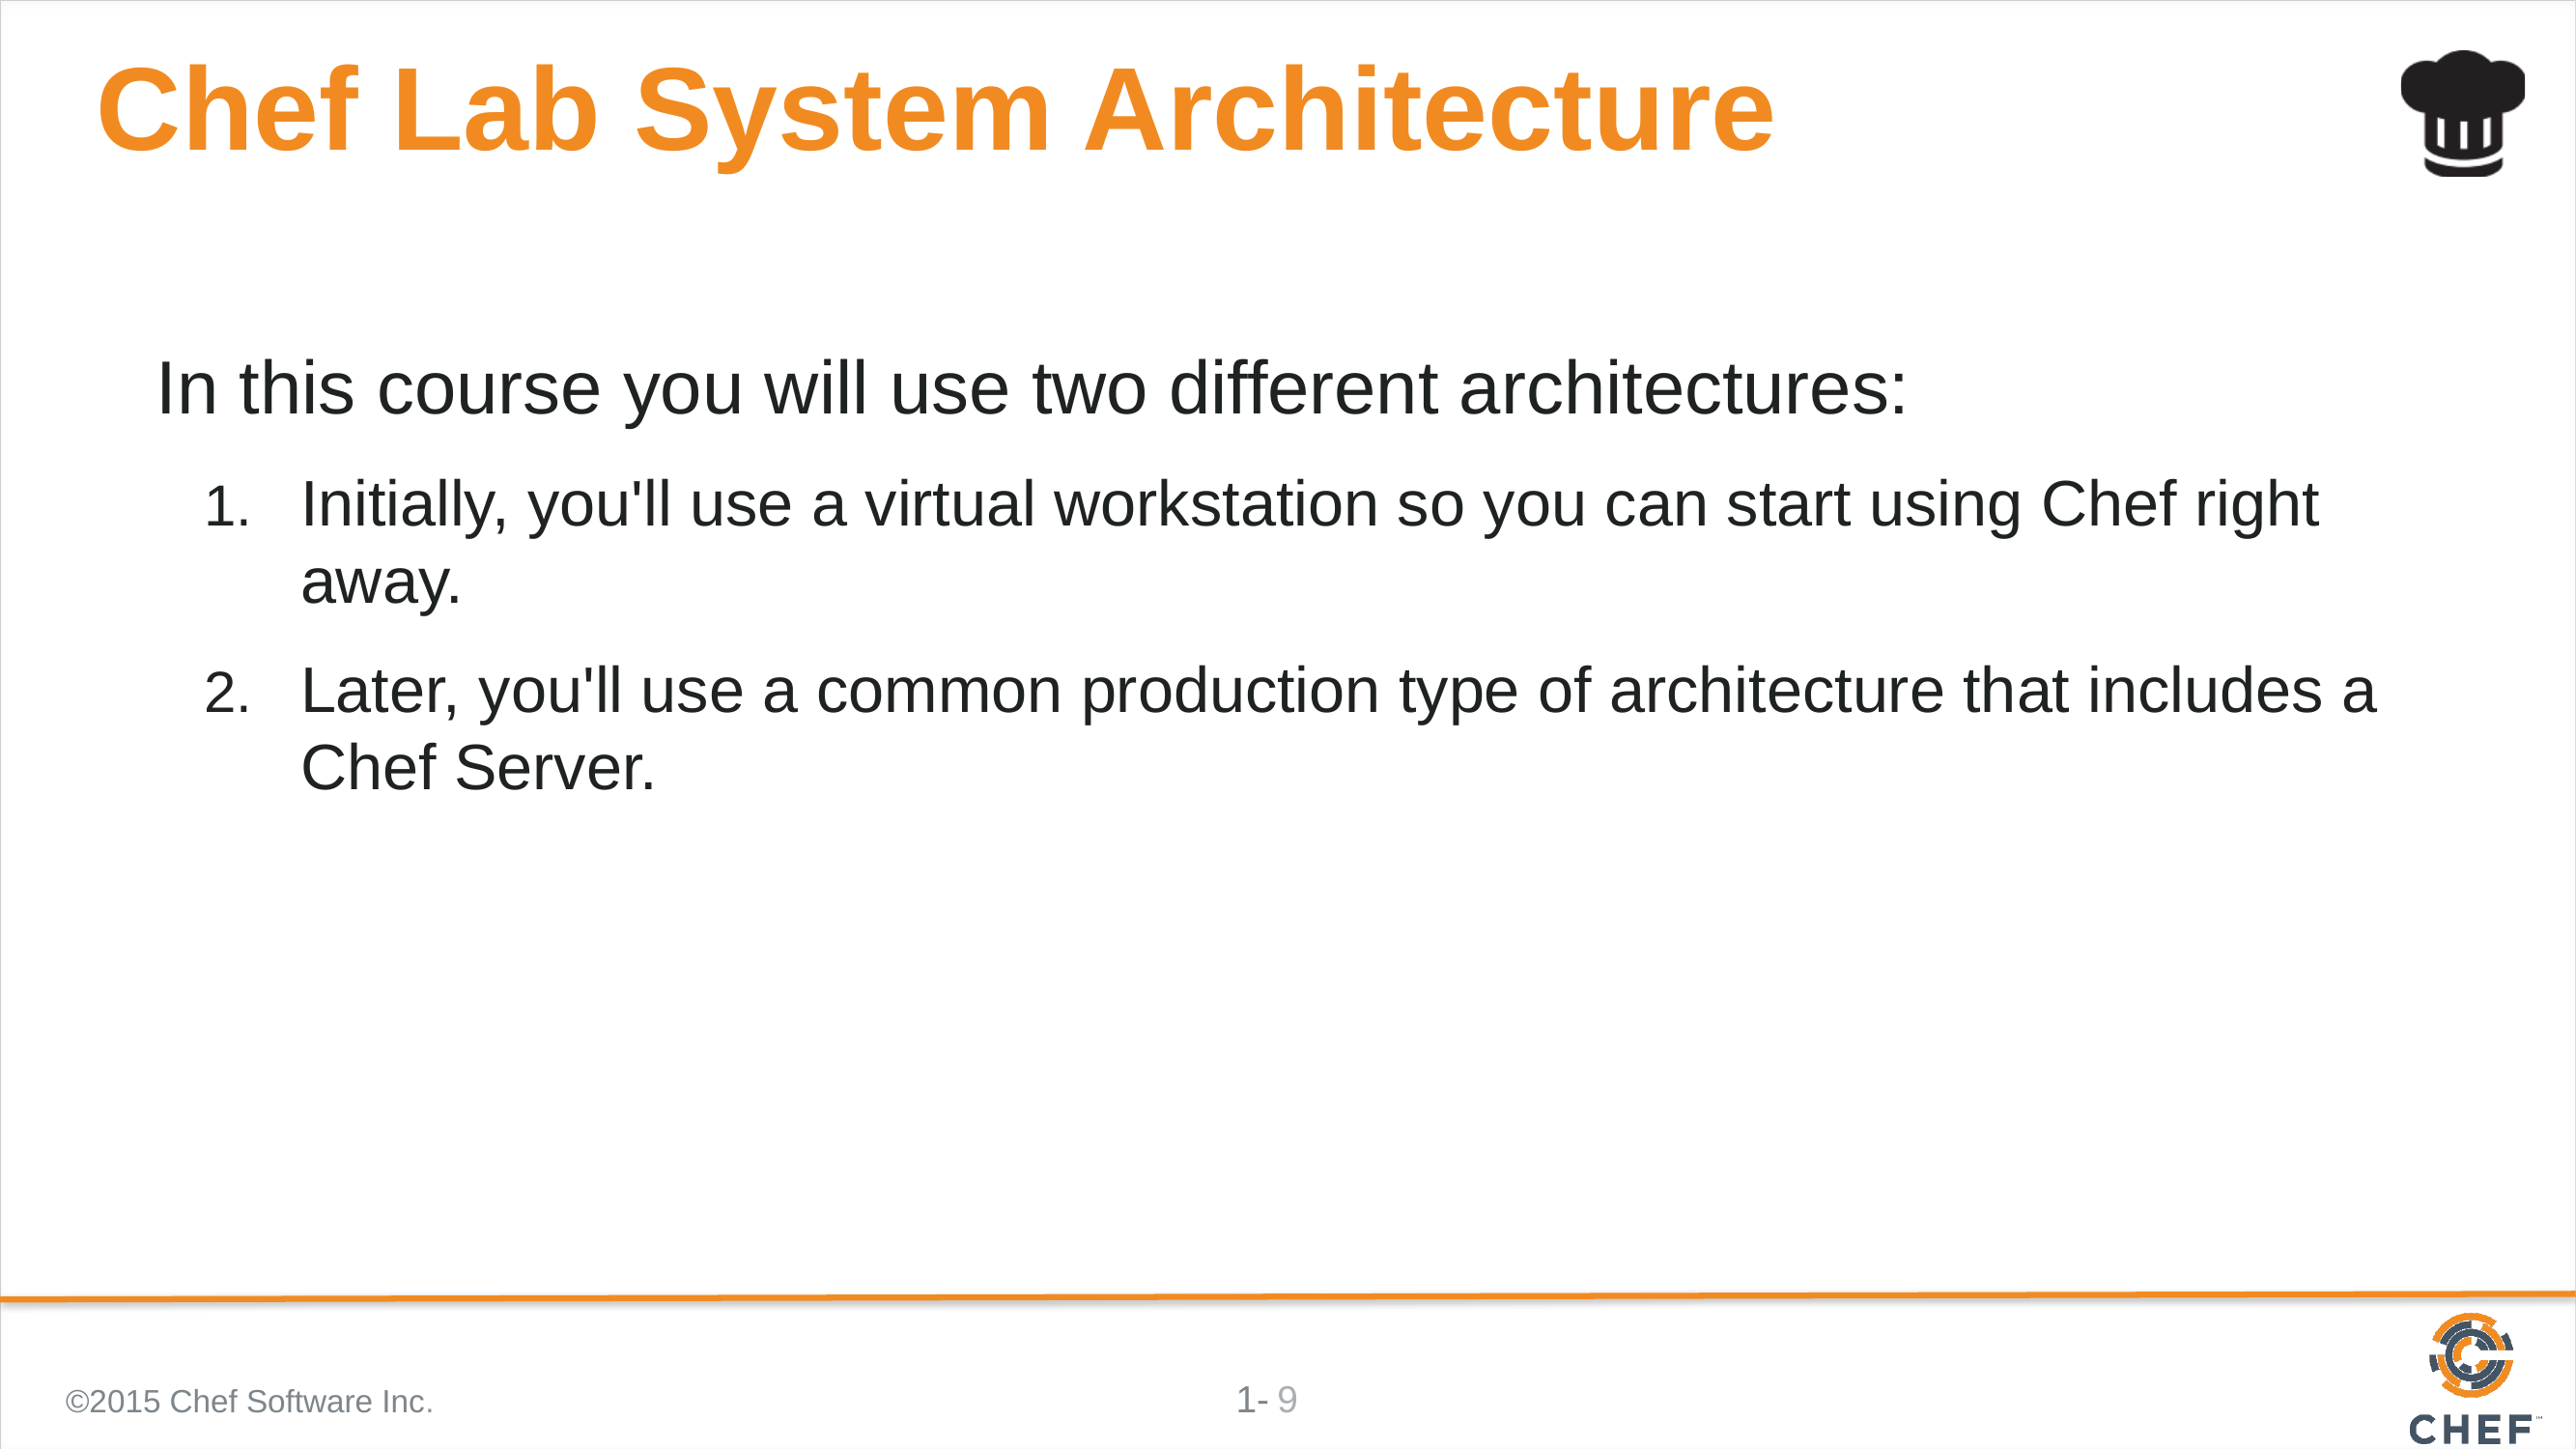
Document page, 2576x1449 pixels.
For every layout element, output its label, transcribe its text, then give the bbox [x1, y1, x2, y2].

footer ©2015 Chef Software Inc. [51, 1359, 952, 1440]
list In this course you will use two different architectures: Initially, you'll use a virtual workstation so you can start using Chef right away. Later, you'll use a common production type of architecture that includes a Chef Server. [107, 294, 2469, 1142]
slide_number 9 [998, 1359, 1578, 1437]
picture [2399, 1297, 2550, 1449]
title Chef Lab System Architecture [96, 48, 2463, 180]
